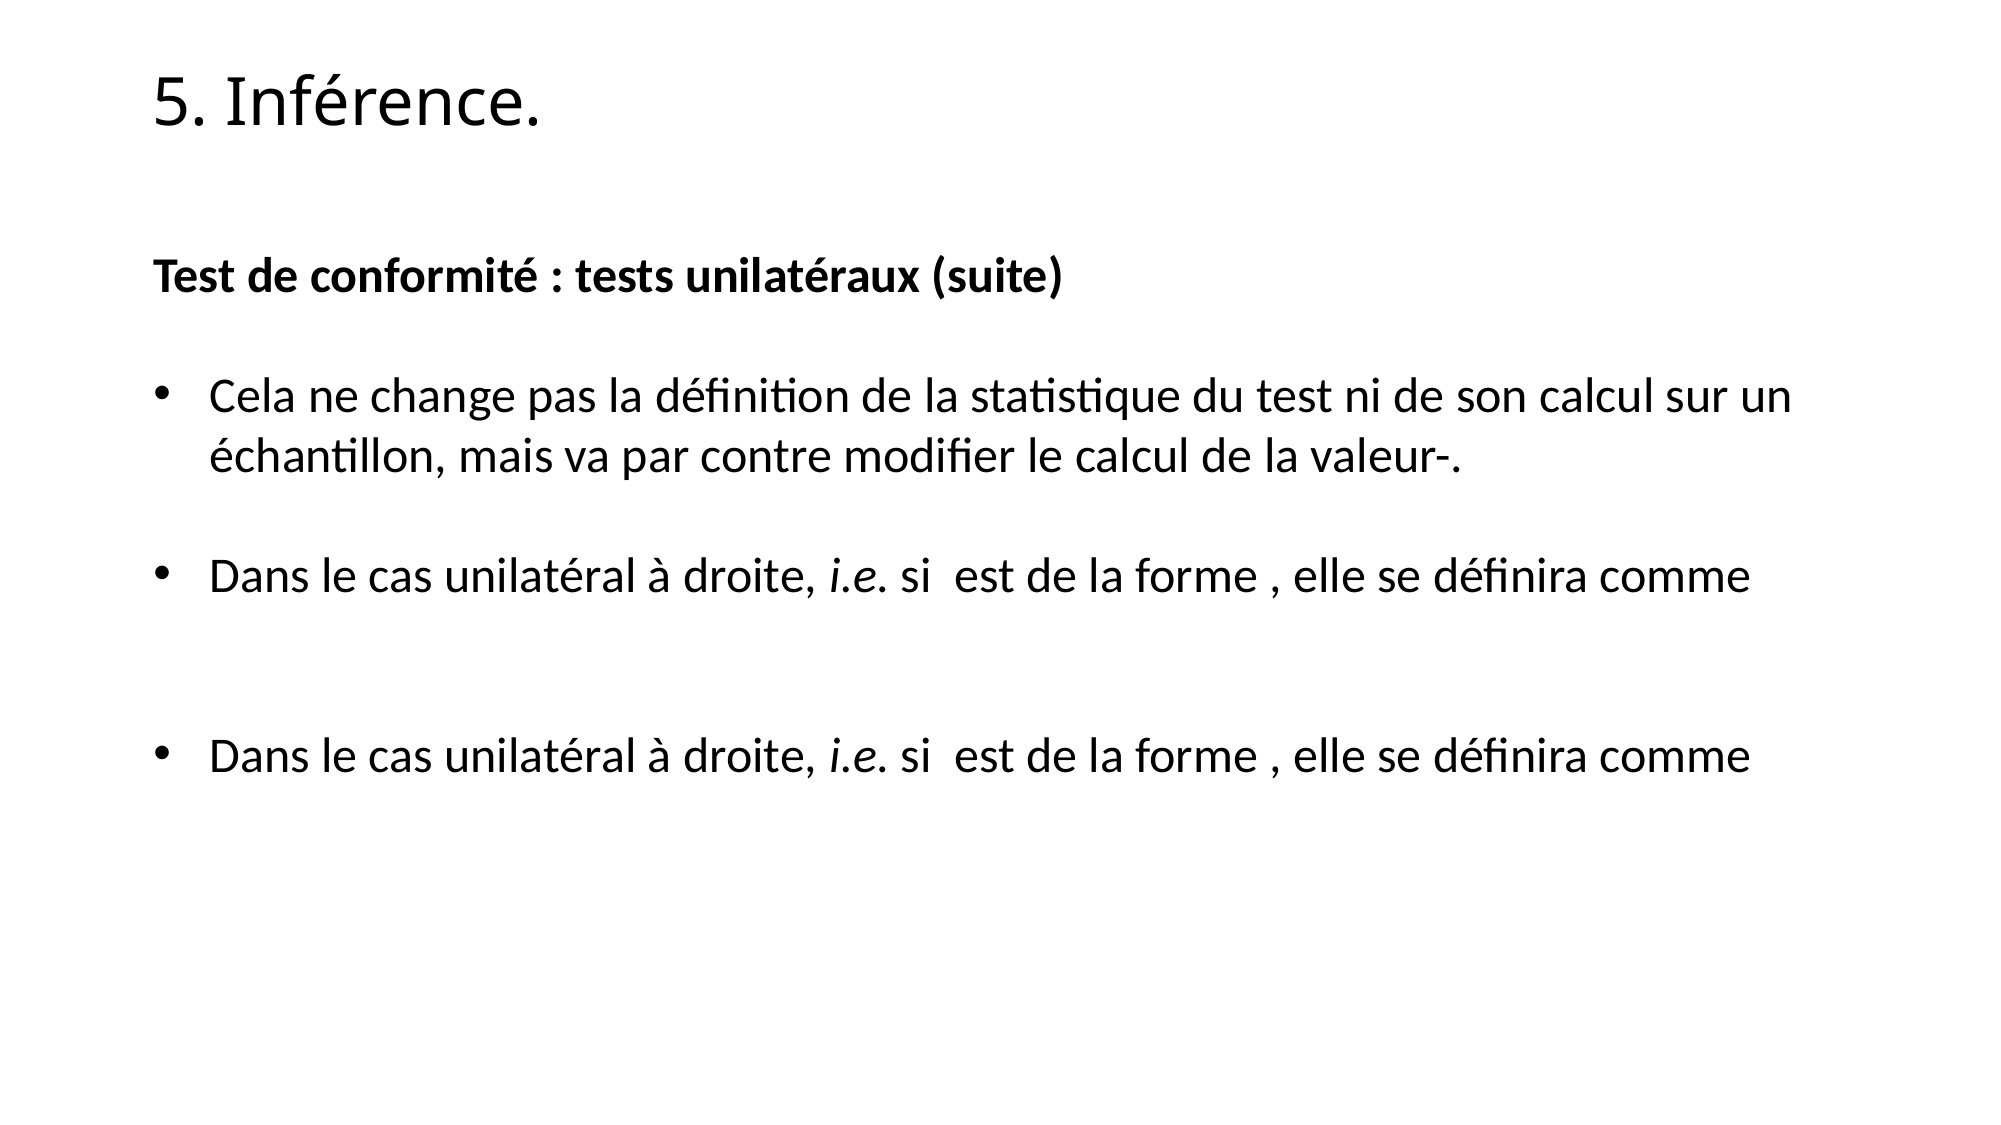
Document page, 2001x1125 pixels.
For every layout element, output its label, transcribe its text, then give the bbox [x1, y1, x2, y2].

text_box 5. Inférence. [137, 59, 1863, 155]
